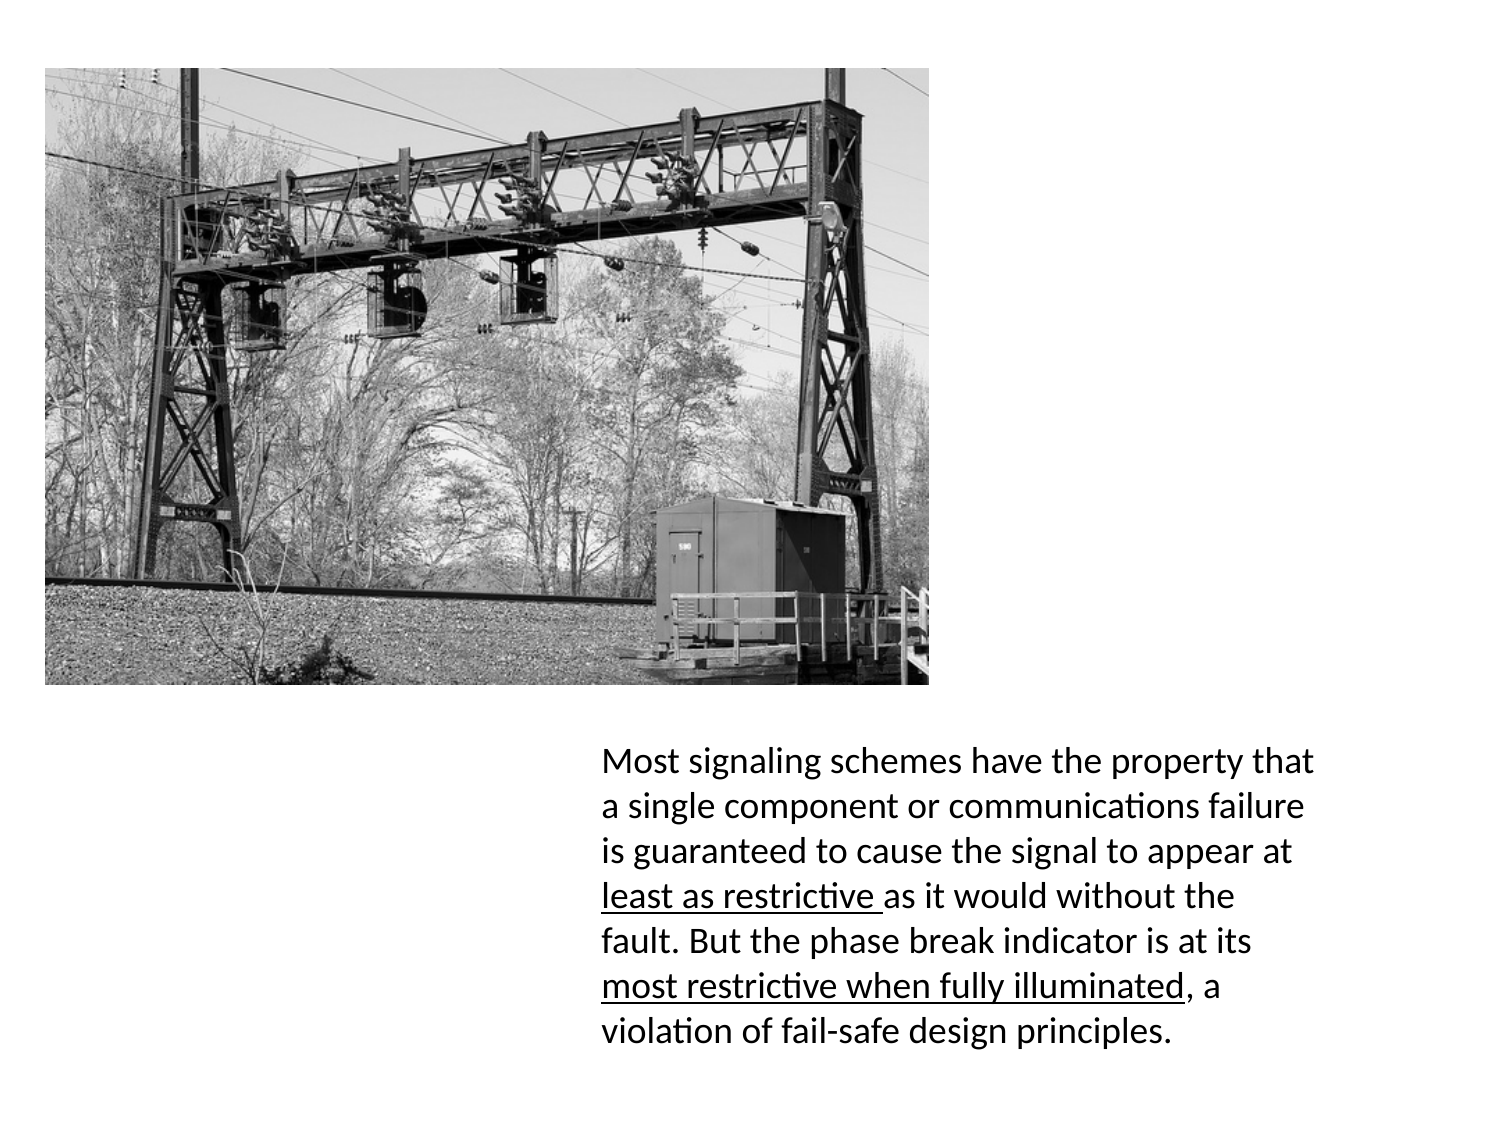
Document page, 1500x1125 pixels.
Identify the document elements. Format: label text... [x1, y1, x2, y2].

picture [45, 68, 929, 685]
text_box Most signaling schemes have the property that a single component or communications failure is guaranteed to cause the signal to appear at least as restrictive as it would without the fault. But the phase break indicator is at its most restrictive when fully illuminated, a violation of fail-safe design principles. [586, 729, 1337, 1059]
